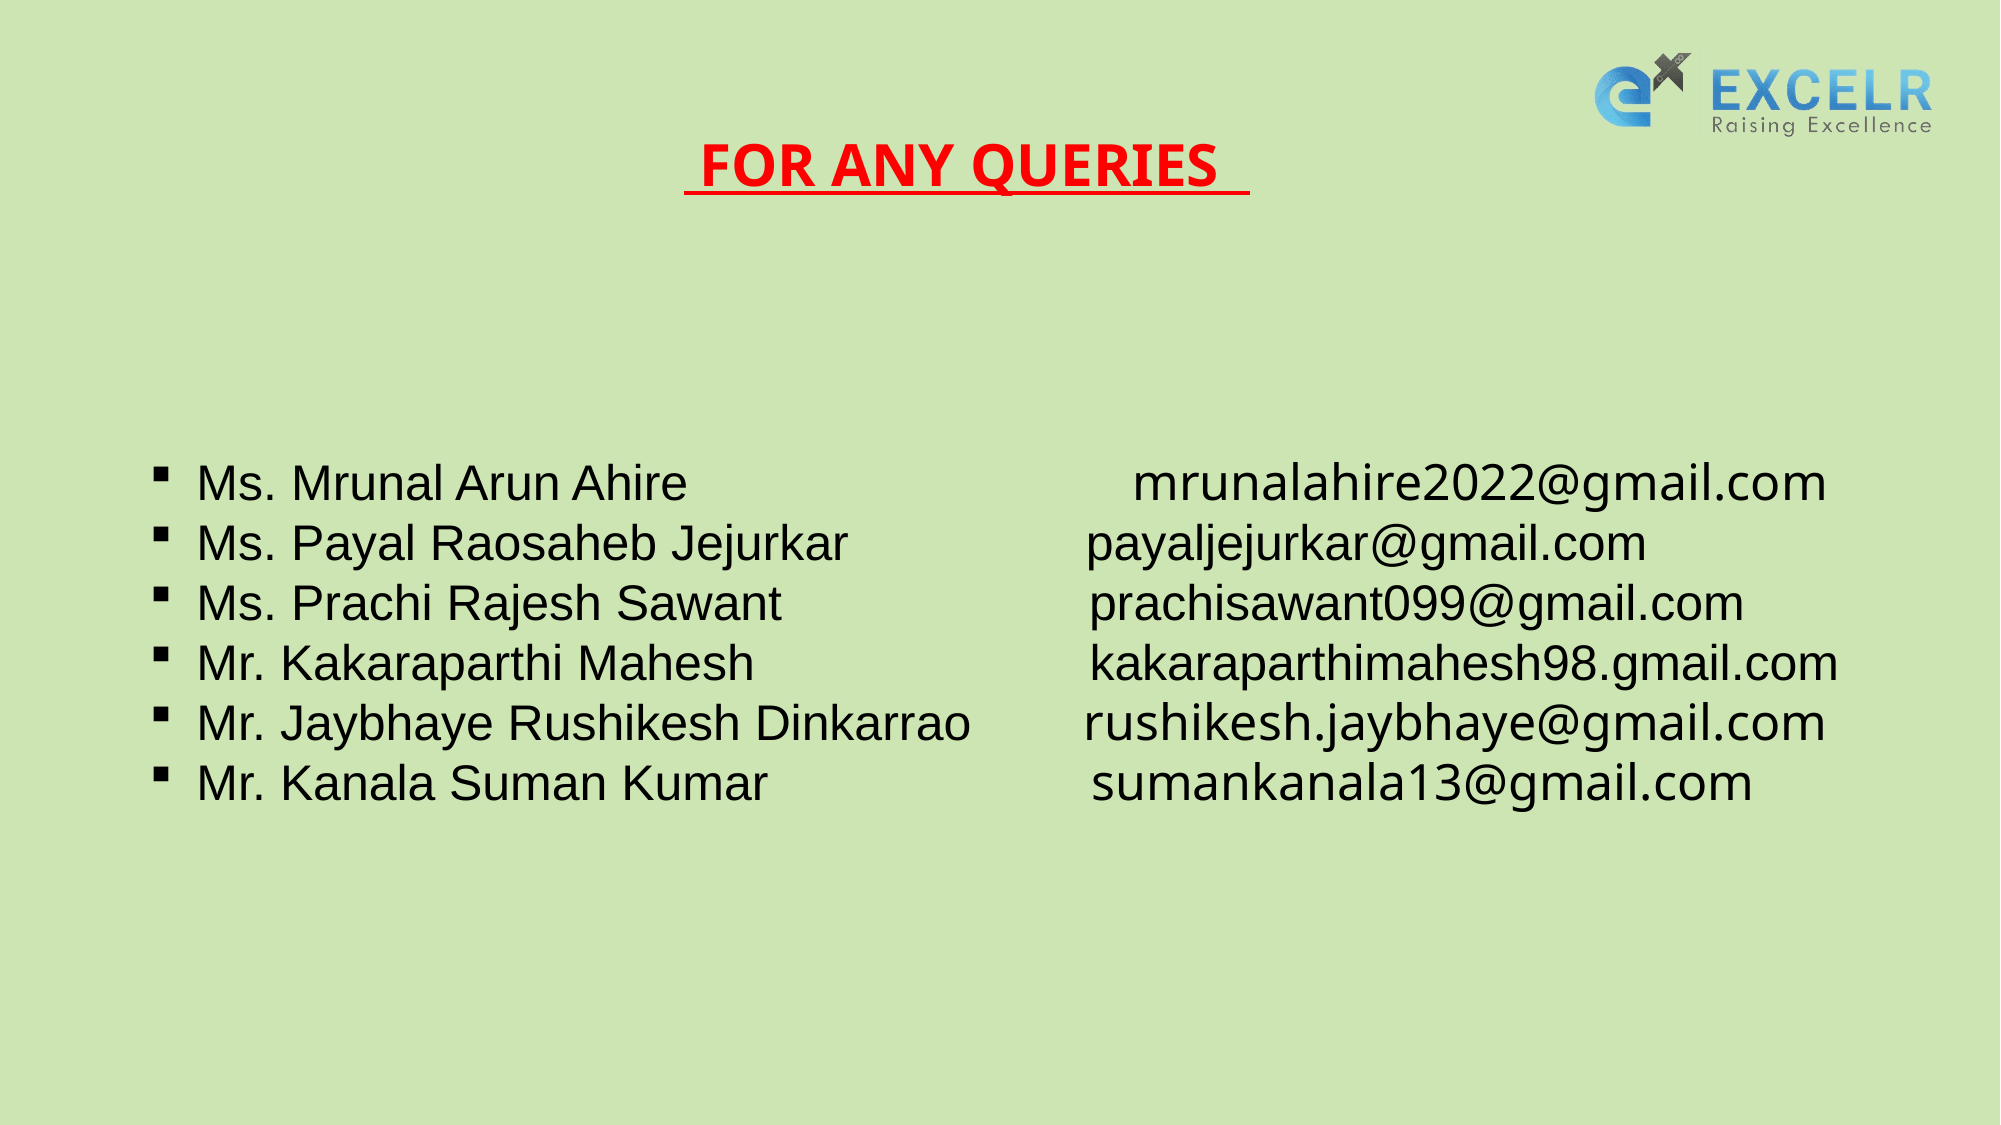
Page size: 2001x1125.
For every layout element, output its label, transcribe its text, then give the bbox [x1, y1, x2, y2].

text_box Ms. Mrunal Arun Ahire mrunalahire2022@gmail.com Ms. Payal Raosaheb Jejurkar payaljejurkar@gmail.com Ms. Prachi Rajesh Sawant prachisawant099@gmail.com Mr. Kakaraparthi Mahesh kakaraparthimahesh98.gmail.com Mr. Jaybhaye Rushikesh Dinkarrao rushikesh.jaybhaye@gmail.com Mr. Kanala Suman Kumar sumankanala13@gmail.com [134, 442, 2000, 818]
picture [1589, 43, 1954, 145]
text_box FOR ANY QUERIES [669, 120, 1670, 206]
